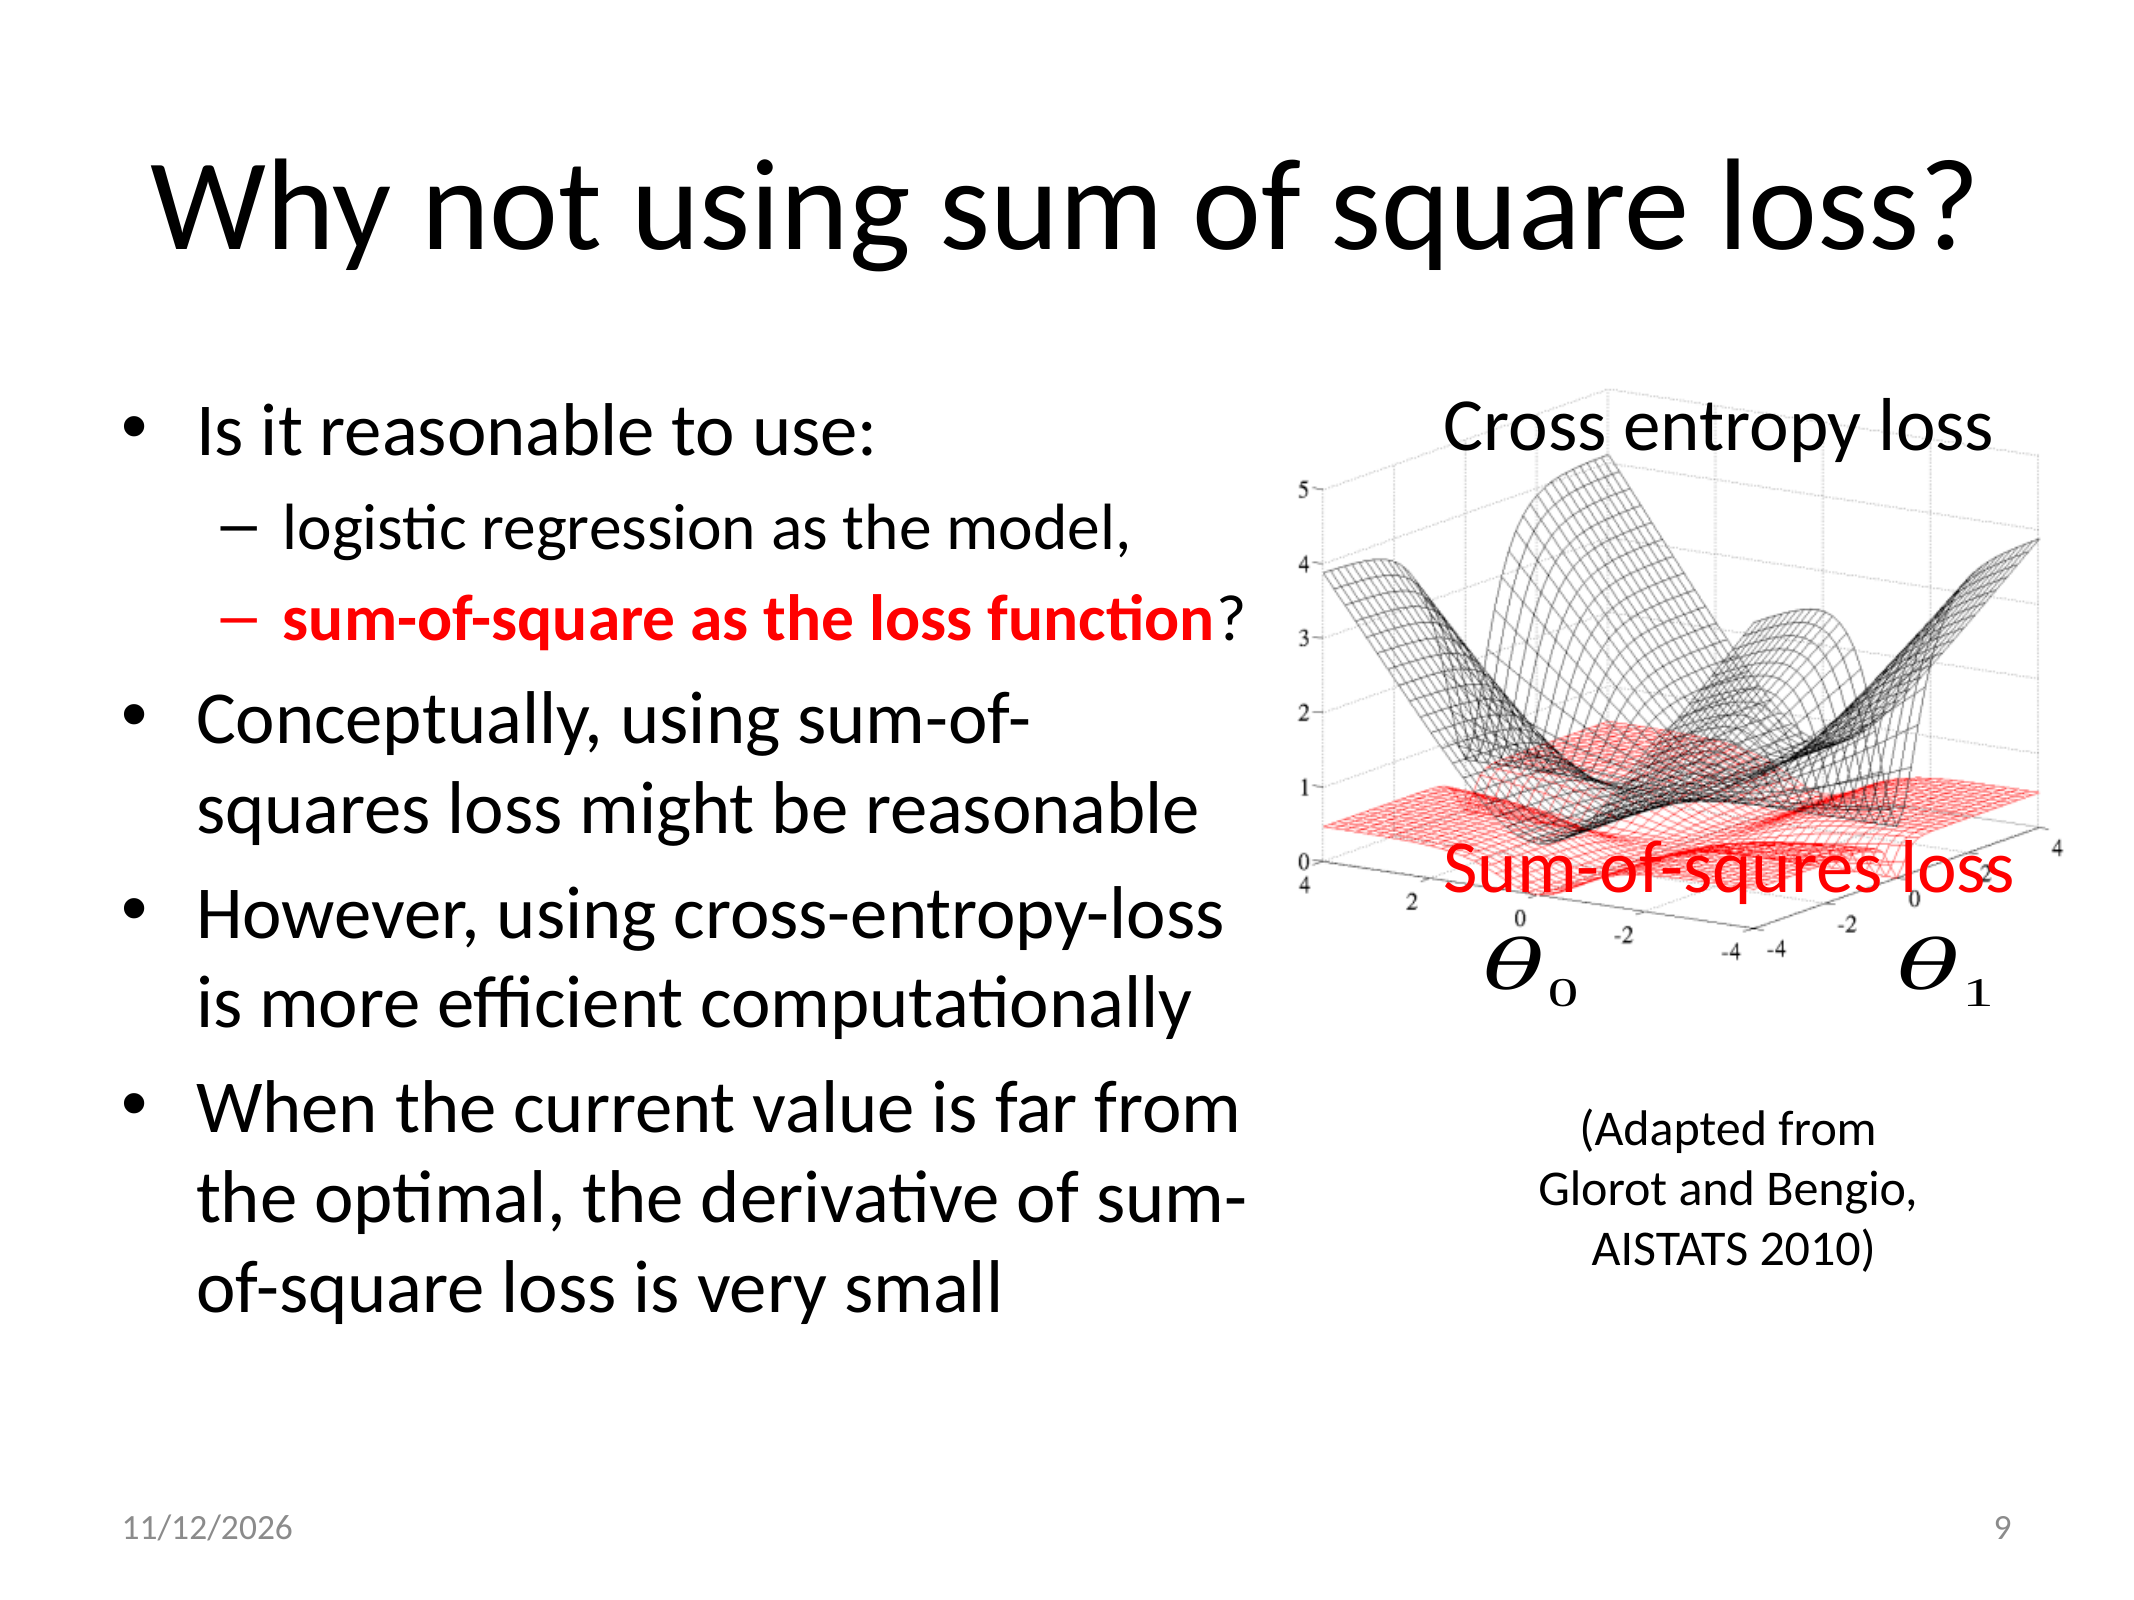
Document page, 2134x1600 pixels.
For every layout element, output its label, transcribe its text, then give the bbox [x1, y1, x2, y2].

title Why not using sum of square loss? [106, 64, 2027, 331]
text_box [1270, 367, 2084, 1016]
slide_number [106, 1482, 605, 1569]
list Is it reasonable to use: logistic regression as the model, sum-of-square as the loss function? Conceptually, using sum-of-squares loss might be reasonable However, using cross-entropy-loss is more efficient computationally When the current value is far from the optimal, the derivative of sum-of-square loss is very small [106, 373, 1271, 1569]
slide_number 9 [1528, 1482, 2027, 1569]
text_box (Adapted from Glorot and Bengio, AISTATS 2010) [1523, 1088, 1944, 1283]
